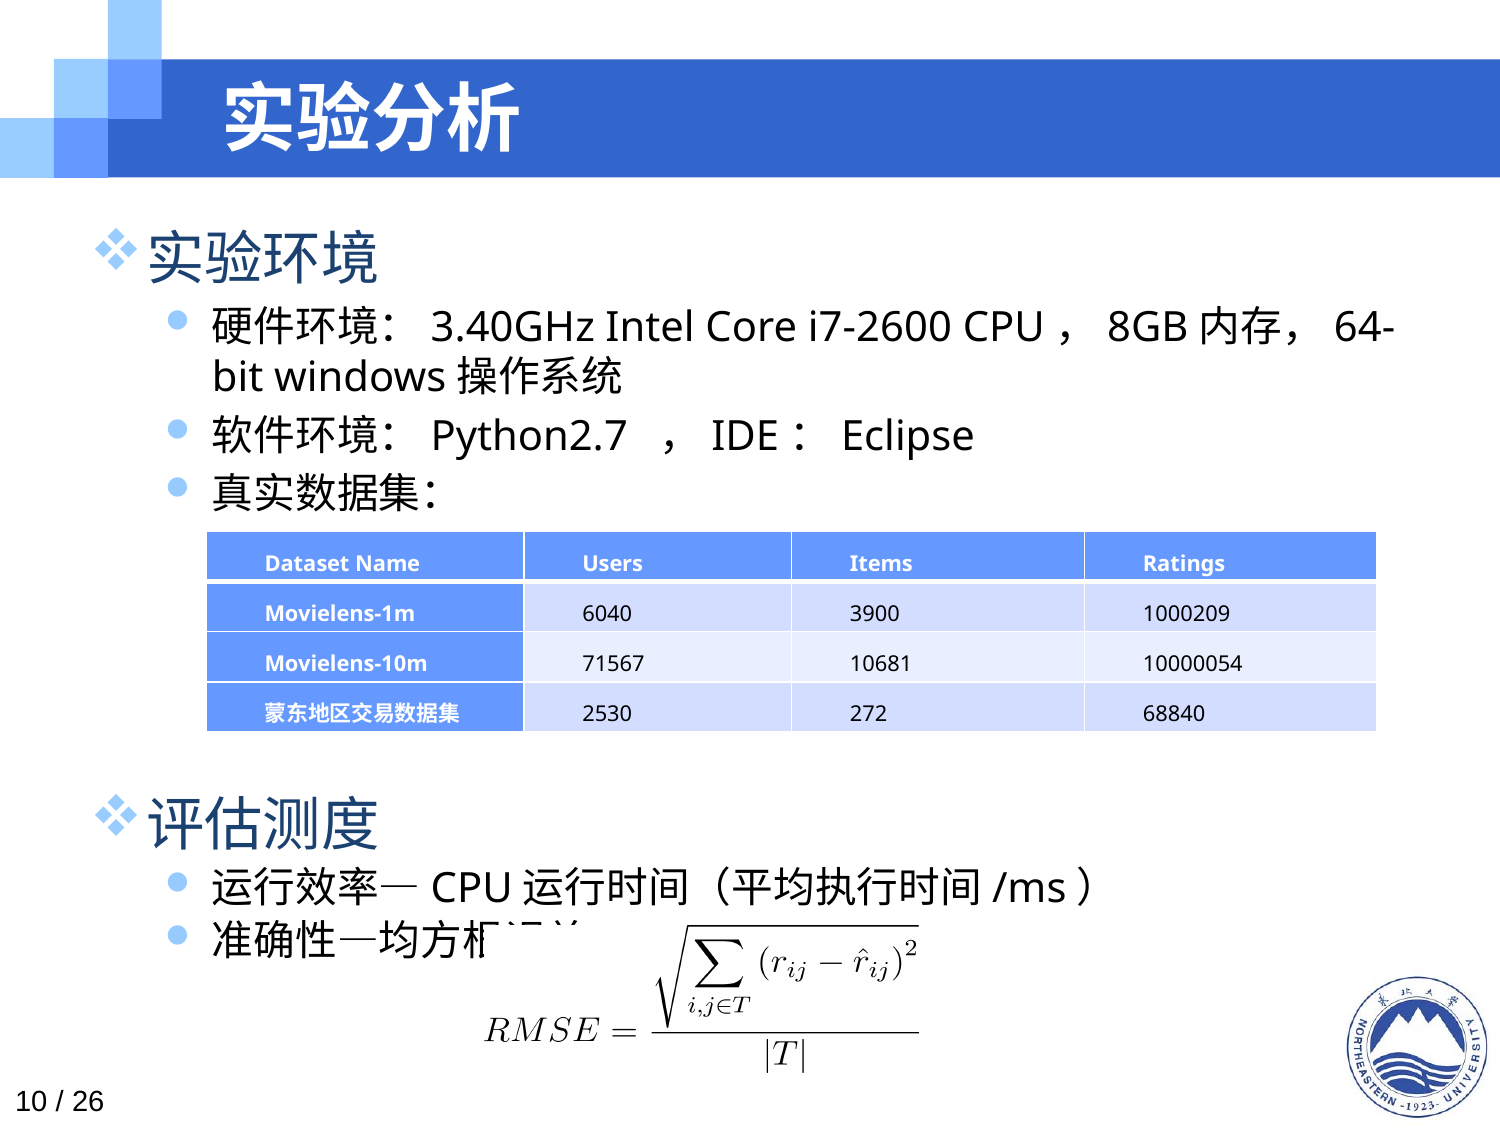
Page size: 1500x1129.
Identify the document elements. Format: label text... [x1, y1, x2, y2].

table_cell 蒙东地区交易数据集 [207, 683, 523, 731]
table_header Ratings [1085, 532, 1376, 579]
table_cell 71567 [525, 632, 791, 681]
table_cell 272 [792, 683, 1084, 731]
slide_number 9 / 26 [0, 1075, 351, 1129]
table_cell Movielens-1m [207, 584, 523, 631]
table_cell 2530 [525, 683, 791, 731]
list 实验环境 硬件环境：3.40GHz Intel Core i7-2600 CPU，8GB内存，64-bit windows操作系统 软件环境：Python2.7 ，IDE：Eclipse 真实数据集： 评估测度 运行效率—CPU运行时间（平均执行时间/ms） 准确性—均方根误差: [75, 214, 1425, 1076]
table_cell 10000054 [1085, 632, 1376, 681]
table_cell 1000209 [1085, 584, 1376, 631]
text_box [482, 922, 920, 1076]
table_cell Movielens-10m [207, 632, 523, 681]
picture [1335, 963, 1500, 1129]
table_cell 10681 [792, 632, 1084, 681]
table_cell 3900 [792, 584, 1084, 631]
table_cell 68840 [1085, 683, 1376, 731]
table_cell 6040 [525, 584, 791, 631]
table_header Items [792, 532, 1084, 579]
table_header Dataset Name [207, 532, 523, 579]
table_header Users [525, 532, 791, 579]
title 实验分析 [206, 75, 1419, 156]
